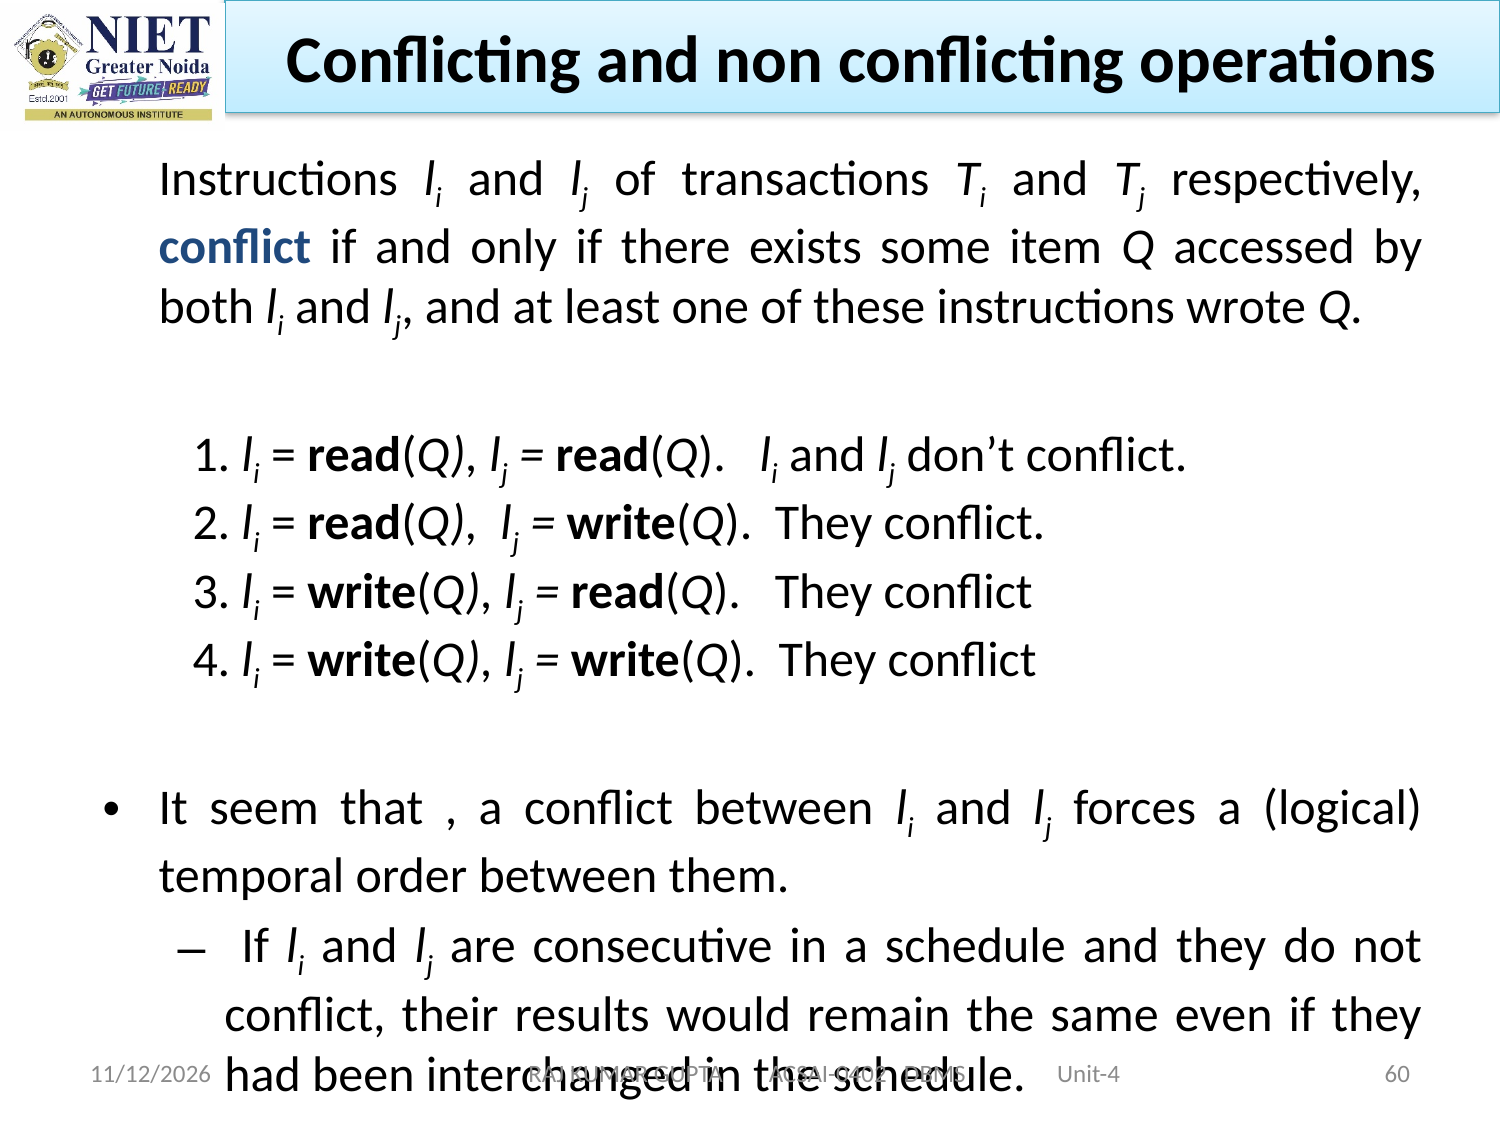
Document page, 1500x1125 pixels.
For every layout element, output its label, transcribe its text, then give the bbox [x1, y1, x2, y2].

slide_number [75, 1042, 412, 1103]
footer RAJ KUMAR GUPTA ACSAI-0402 DBMS Unit-4 [412, 1042, 1074, 1103]
slide_number 60 [1074, 1042, 1425, 1103]
text_box Conflicting and non conflicting operations [224, 0, 1500, 113]
list Instructions li and lj of transactions Ti and Tj respectively, conflict if and only if there exists some item Q accessed by both li and lj, and at least one of these instructions wrote Q. 1. li = read(Q), lj = read(Q). li and lj don’t conflict. 2. li = read(Q), lj = write(Q). They conflict. 3. li = write(Q), lj = read(Q). They conflict 4. li = write(Q), lj = write(Q). They conflict It seem that , a conflict between li and lj forces a (logical) temporal order between them. If li and lj are consecutive in a schedule and they do not conflict, their results would remain the same even if they had been interchanged in the schedule. [87, 137, 1438, 1038]
picture [0, 2, 226, 131]
